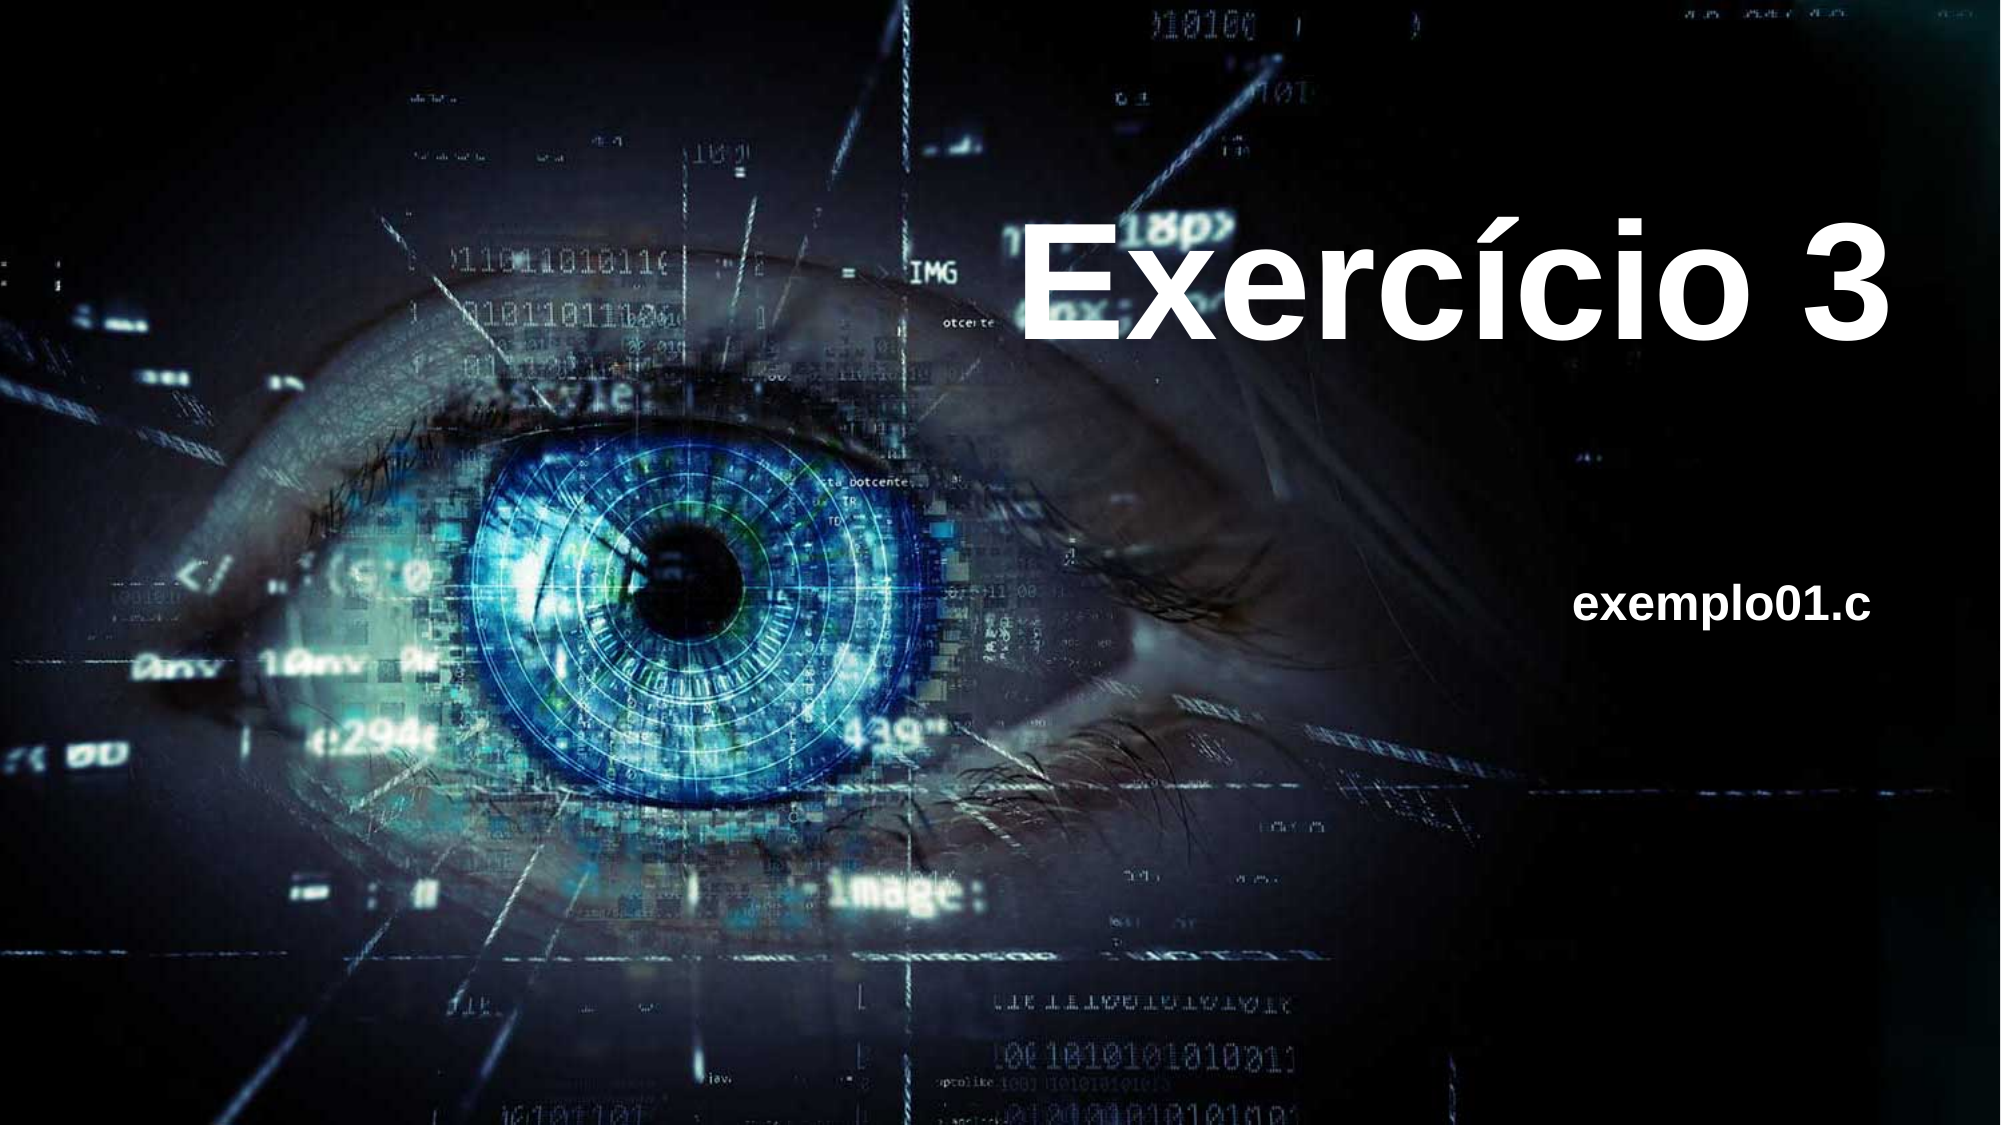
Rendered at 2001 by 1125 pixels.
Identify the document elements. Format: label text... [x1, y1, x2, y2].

picture [0, 0, 2001, 1125]
text_box exemplo01.c [1557, 562, 1896, 638]
text_box Exercício 3 [999, 166, 1919, 381]
